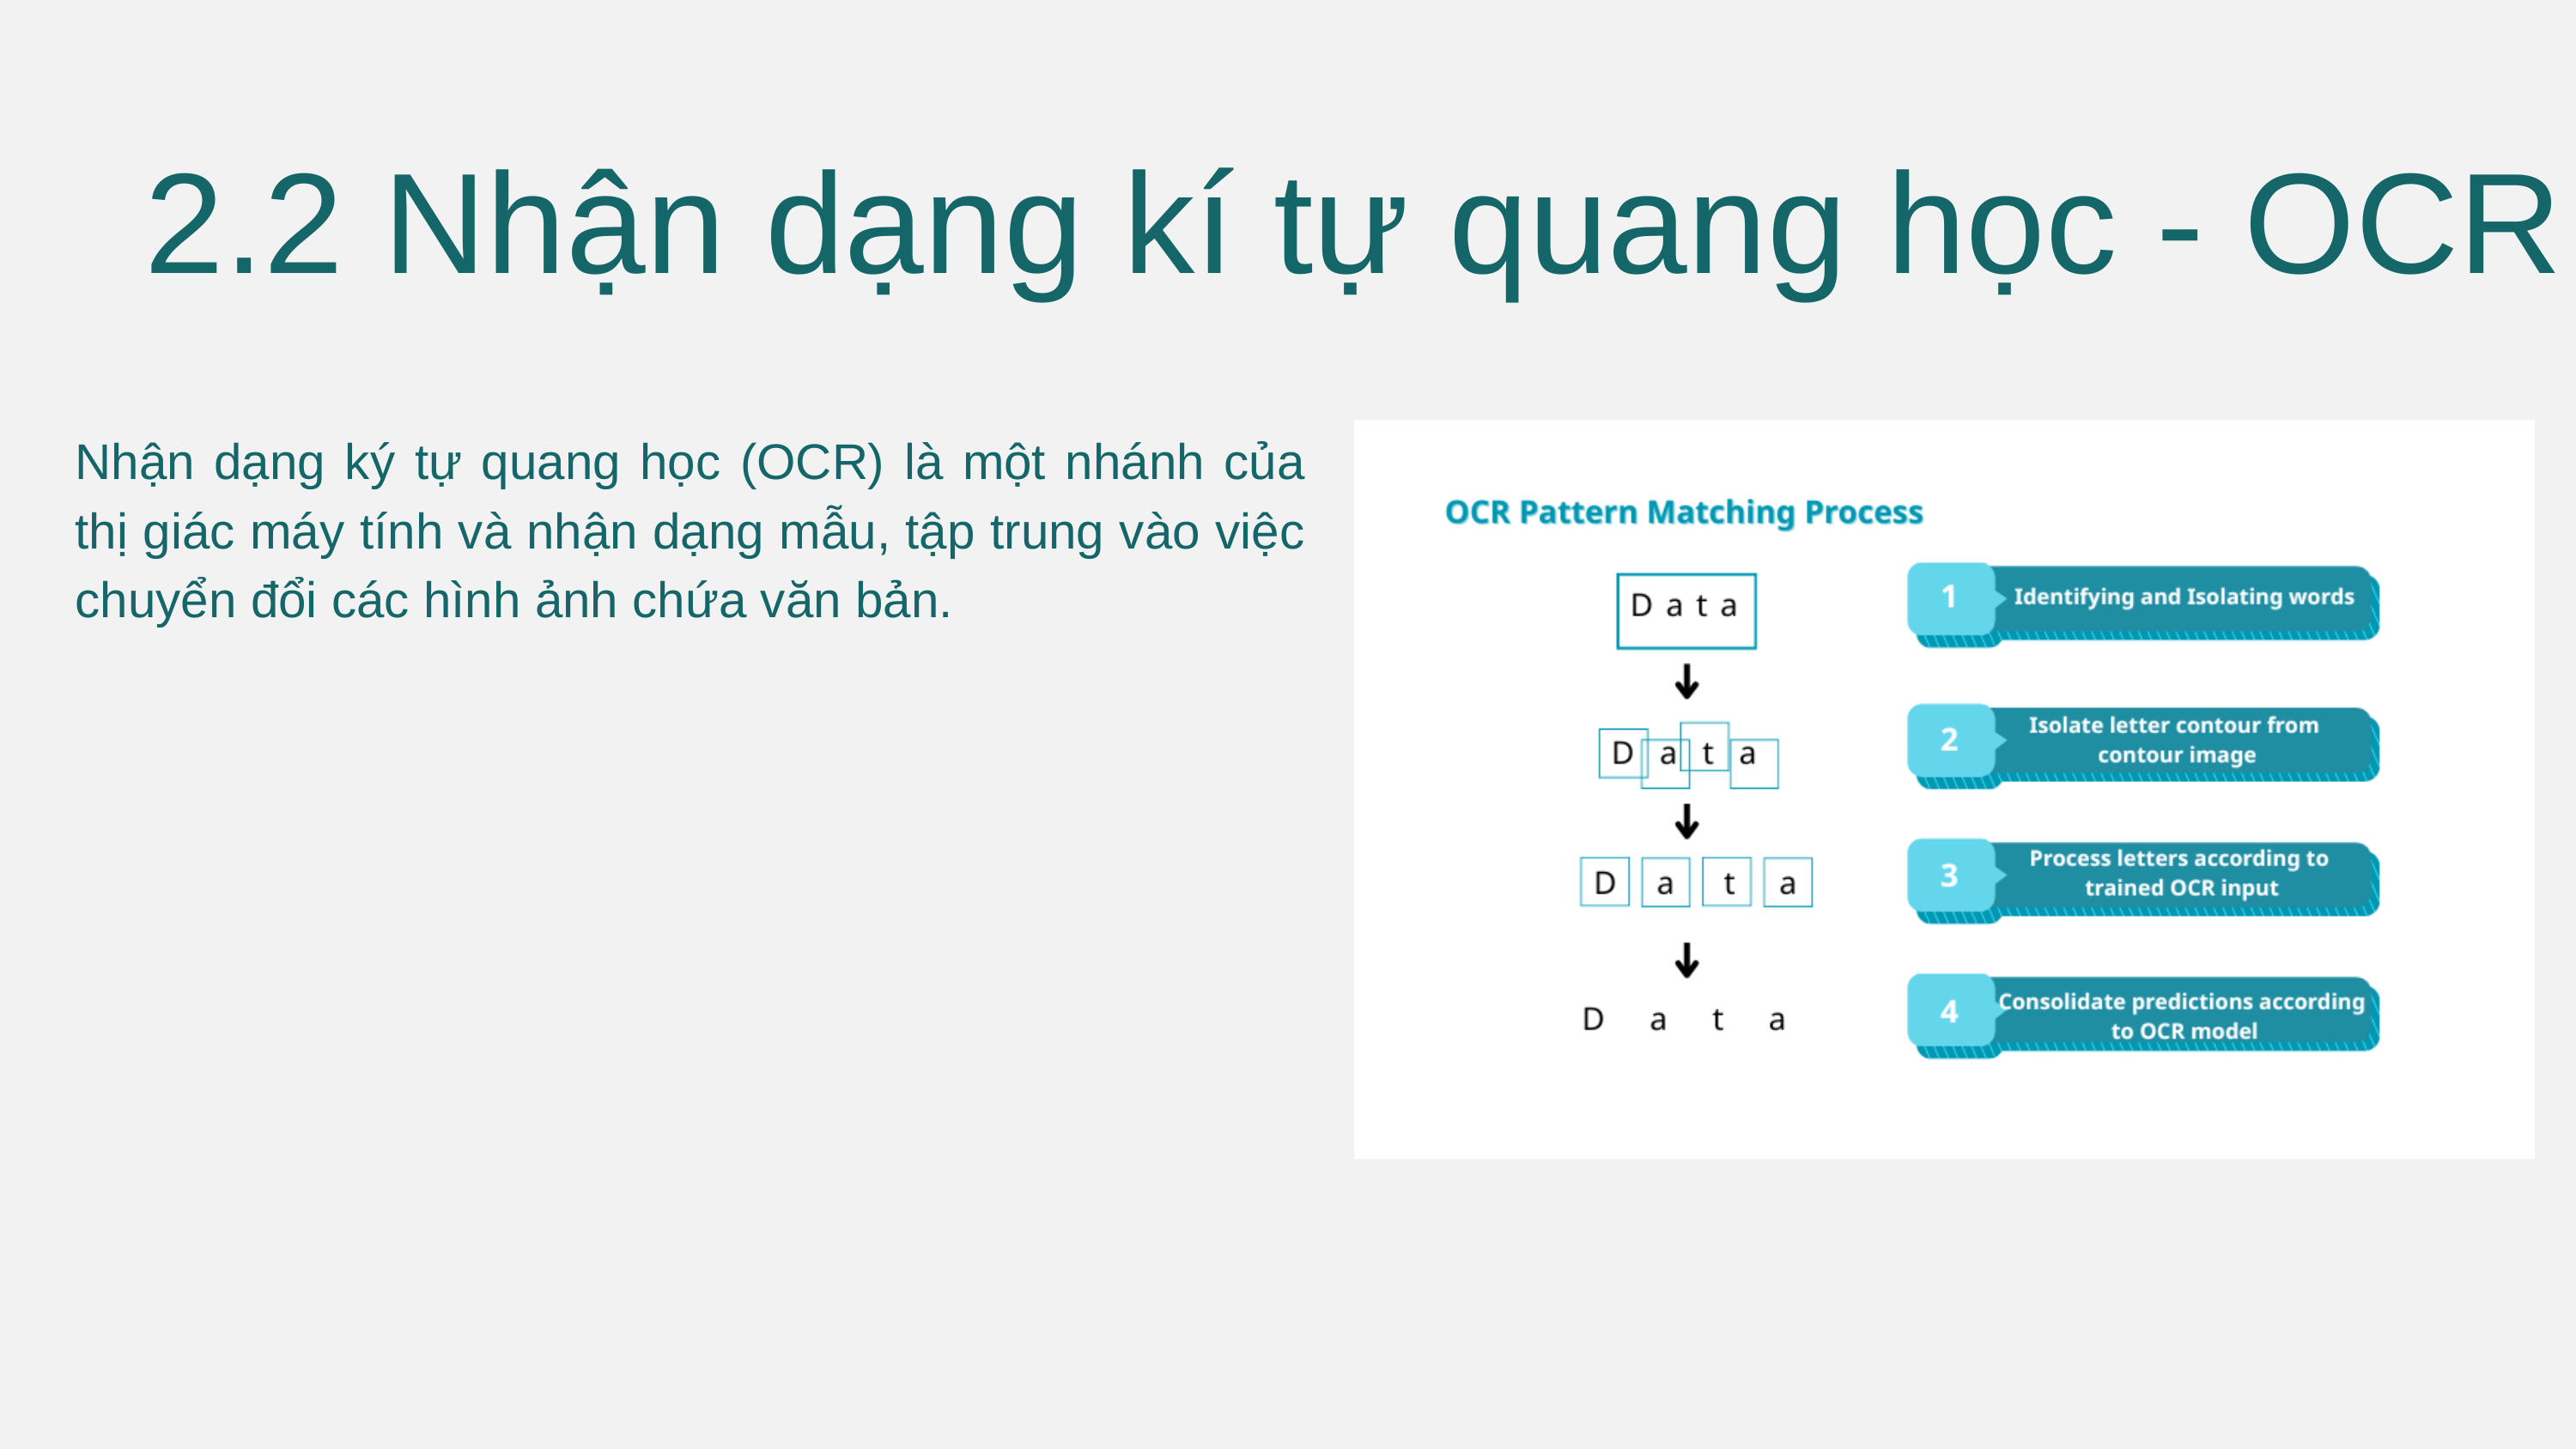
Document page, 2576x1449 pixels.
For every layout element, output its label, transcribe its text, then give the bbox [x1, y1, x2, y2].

picture [1354, 420, 2536, 1159]
text_box Nhận dạng ký tự quang học (OCR) là một nhánh của thị giác máy tính và nhận dạng mẫu, tập trung vào việc chuyển đổi các hình ảnh chứa văn bản. [75, 420, 1307, 835]
text_box 2.2 Nhận dạng kí tự quang học - OCR [144, 141, 2576, 306]
